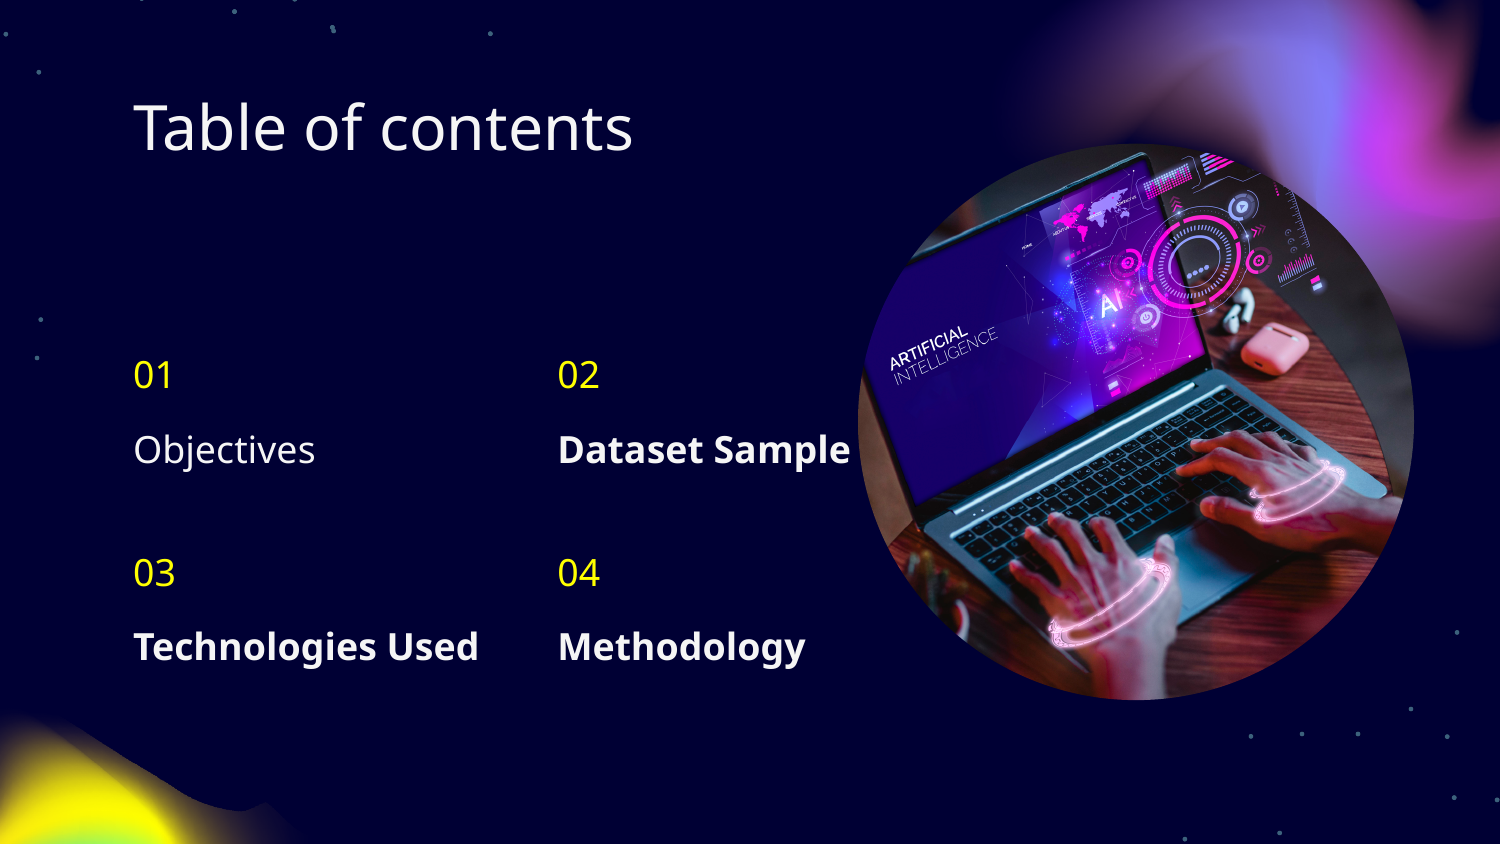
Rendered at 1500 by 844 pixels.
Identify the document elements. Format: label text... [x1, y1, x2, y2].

subtitle Dataset Sample [542, 410, 852, 492]
title 03 [118, 534, 239, 608]
picture [0, 0, 621, 414]
title Table of contents [118, 72, 1382, 167]
picture [857, 0, 1500, 844]
picture [0, 492, 469, 844]
subtitle Technologies Used [118, 608, 534, 682]
title 01 [118, 337, 239, 410]
title 02 [542, 337, 663, 410]
subtitle Objectives [118, 410, 534, 492]
title 04 [542, 534, 663, 608]
subtitle Methodology [542, 608, 852, 682]
